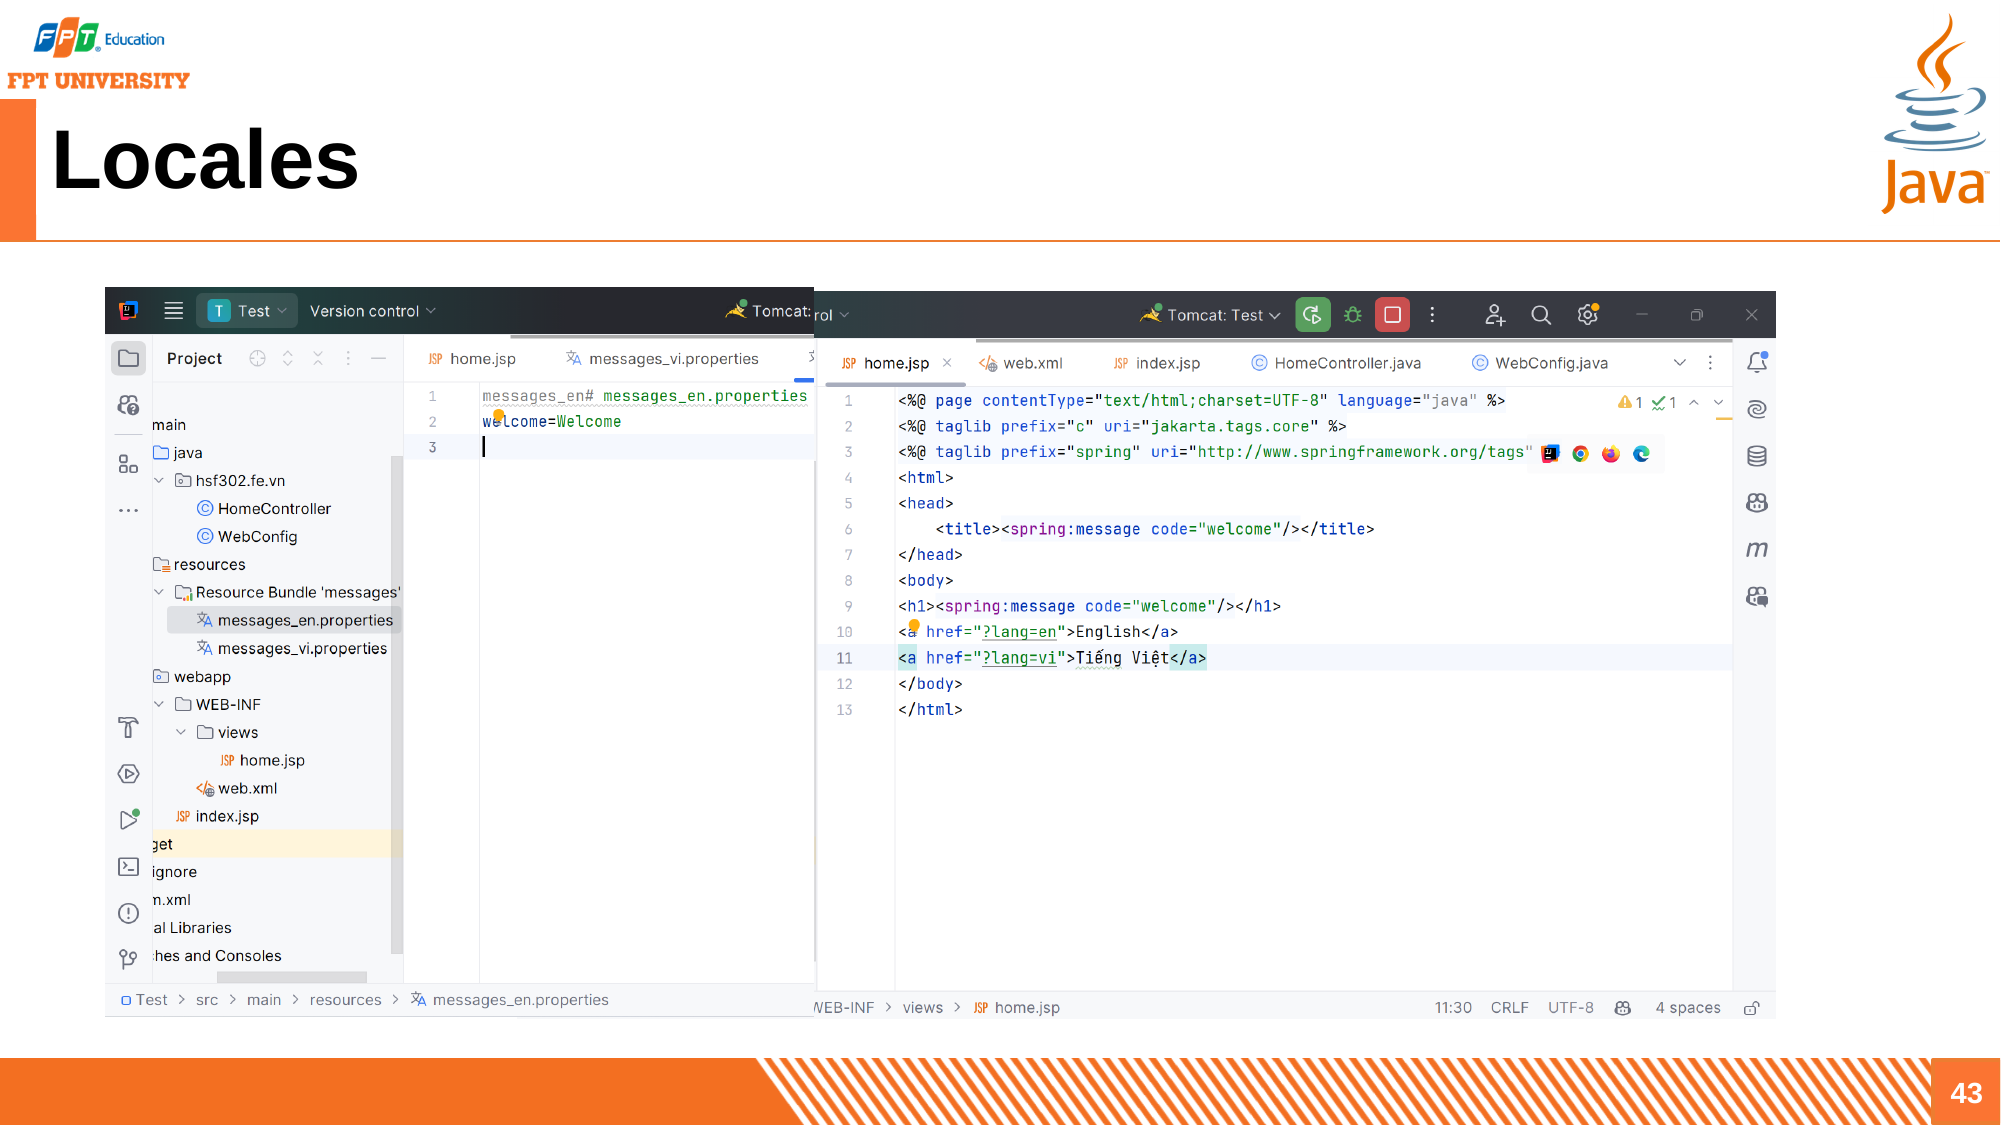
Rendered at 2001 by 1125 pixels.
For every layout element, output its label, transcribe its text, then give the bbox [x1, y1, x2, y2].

slide_number 43 [1933, 1059, 2000, 1124]
title Locales [36, 108, 1869, 215]
picture [104, 287, 1776, 1019]
picture [0, 2, 197, 99]
picture [0, 1058, 1934, 1125]
picture [1868, 4, 2000, 226]
